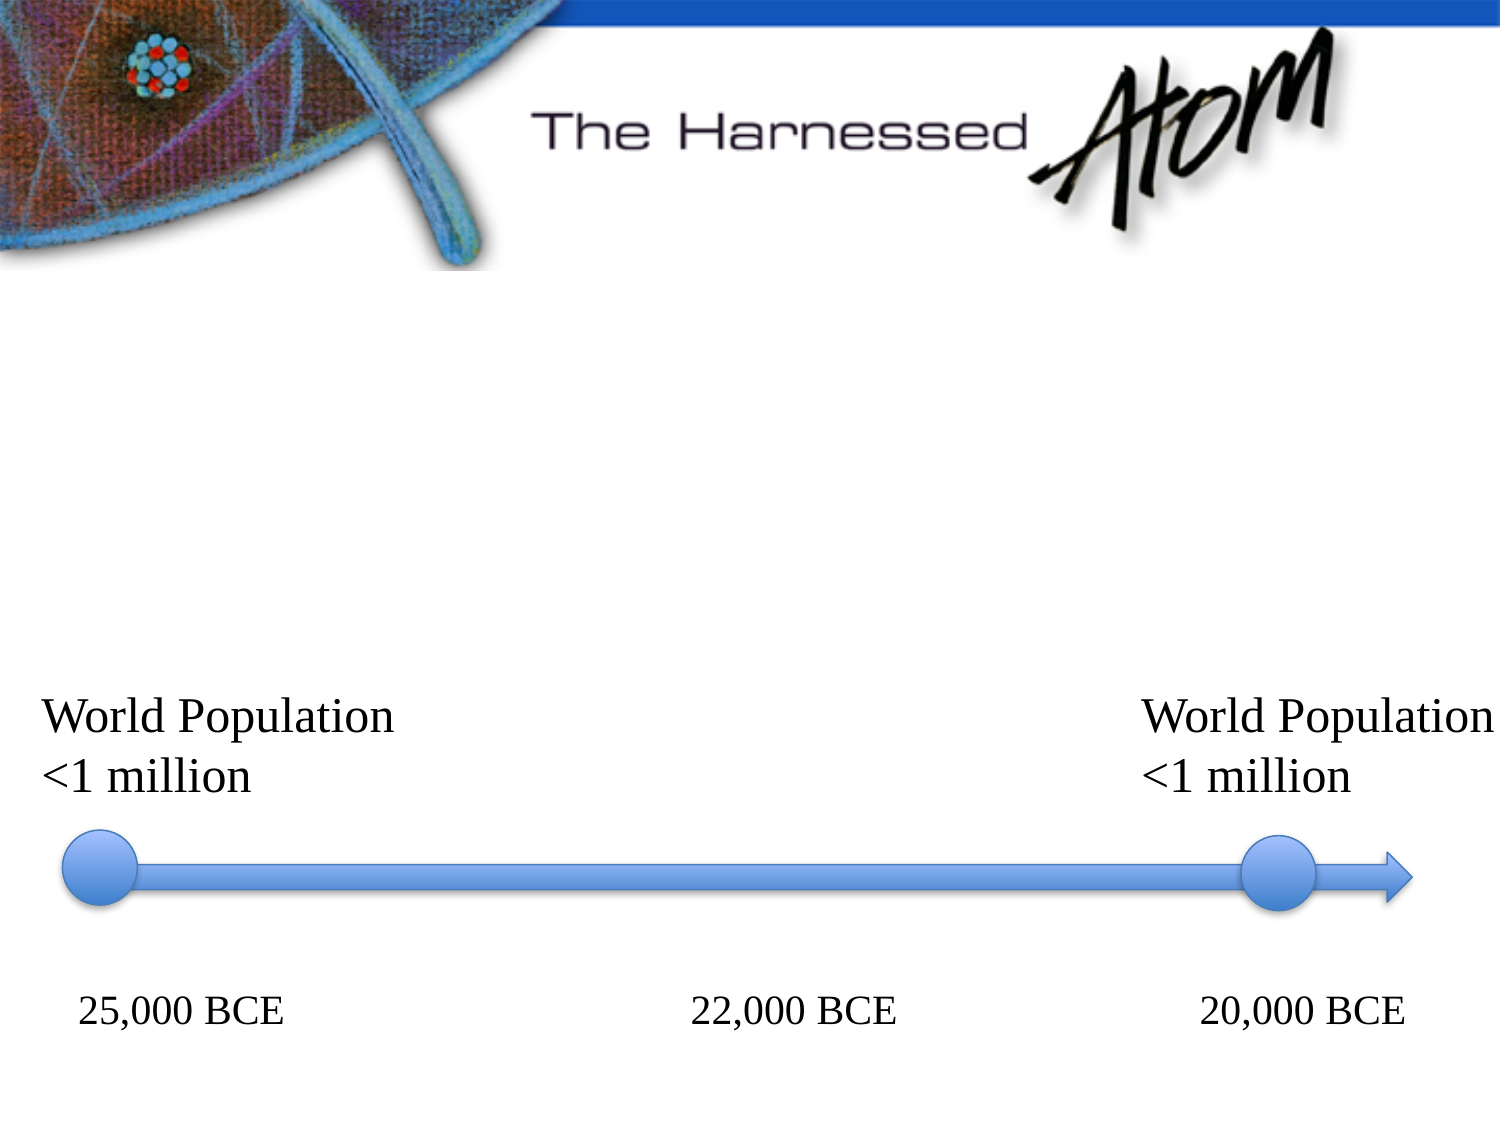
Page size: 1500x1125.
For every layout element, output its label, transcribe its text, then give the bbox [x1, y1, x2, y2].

text_box 25,000 BCE [63, 975, 301, 1040]
text_box 20,000 BCE [1184, 975, 1422, 1040]
text_box [1240, 834, 1317, 912]
text_box 22,000 BCE [675, 975, 913, 1040]
picture [0, 0, 1500, 271]
text_box World Population <1 million [26, 674, 423, 810]
text_box [136, 863, 1238, 891]
text_box [61, 829, 139, 906]
text_box [1319, 851, 1413, 903]
text_box World Population <1 million [1126, 674, 1500, 810]
